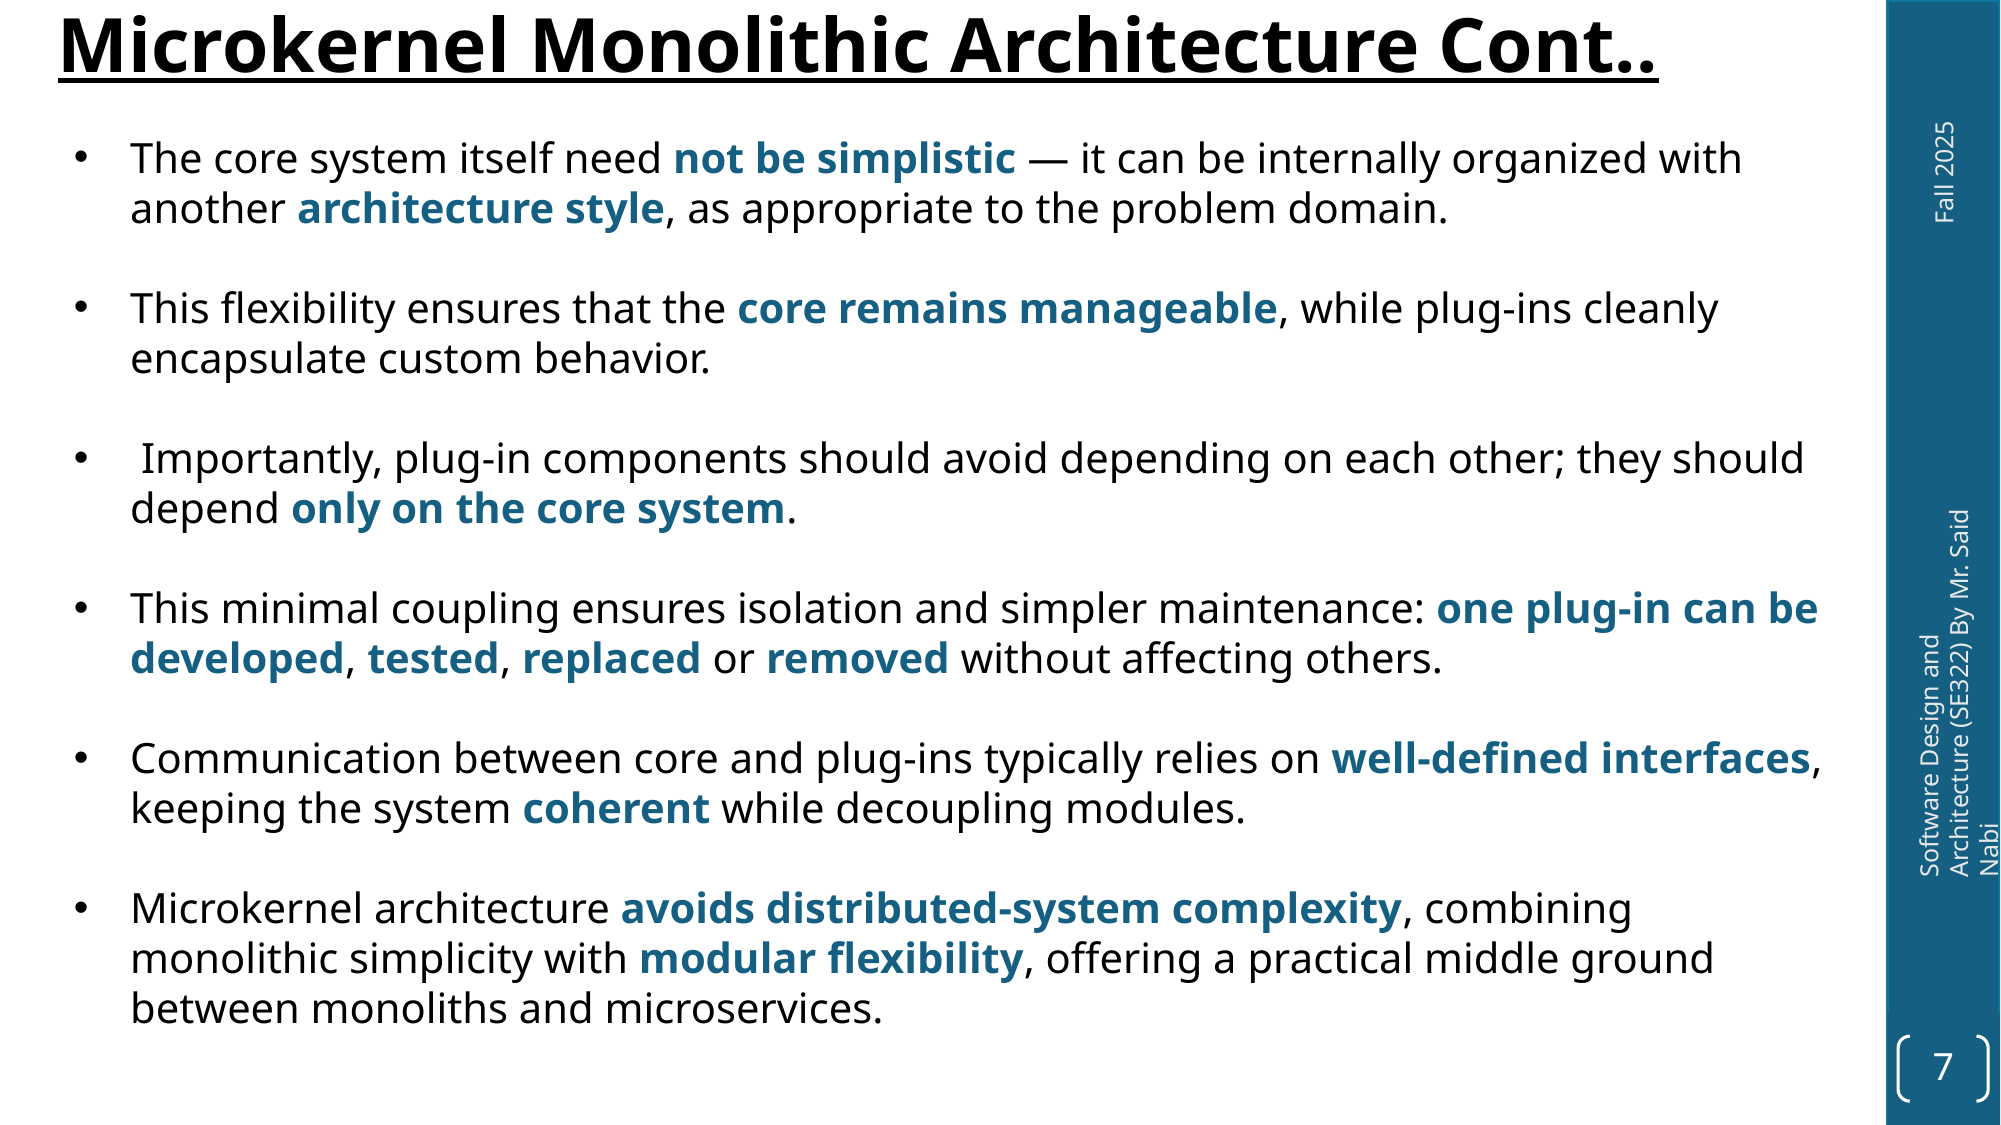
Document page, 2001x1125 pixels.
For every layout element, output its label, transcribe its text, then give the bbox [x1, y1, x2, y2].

text_box Microkernel Monolithic Architecture Cont.. [43, 0, 1769, 125]
text_box The core system itself need not be simplistic — it can be internally organized with another architecture style, as appropriate to the problem domain. This flexibility ensures that the core remains manageable, while plug-ins cleanly encapsulate custom behavior. Importantly, plug-in components should avoid depending on each other; they should depend only on the core system. This minimal coupling ensures isolation and simpler maintenance: one plug-in can be developed, tested, replaced or removed without affecting others. Communication between core and plug-ins typically relies on well‑defined interfaces, keeping the system coherent while decoupling modules. Microkernel architecture avoids distributed-system complexity, combining monolithic simplicity with modular flexibility, offering a practical middle ground between monoliths and microservices. [59, 124, 1853, 1040]
